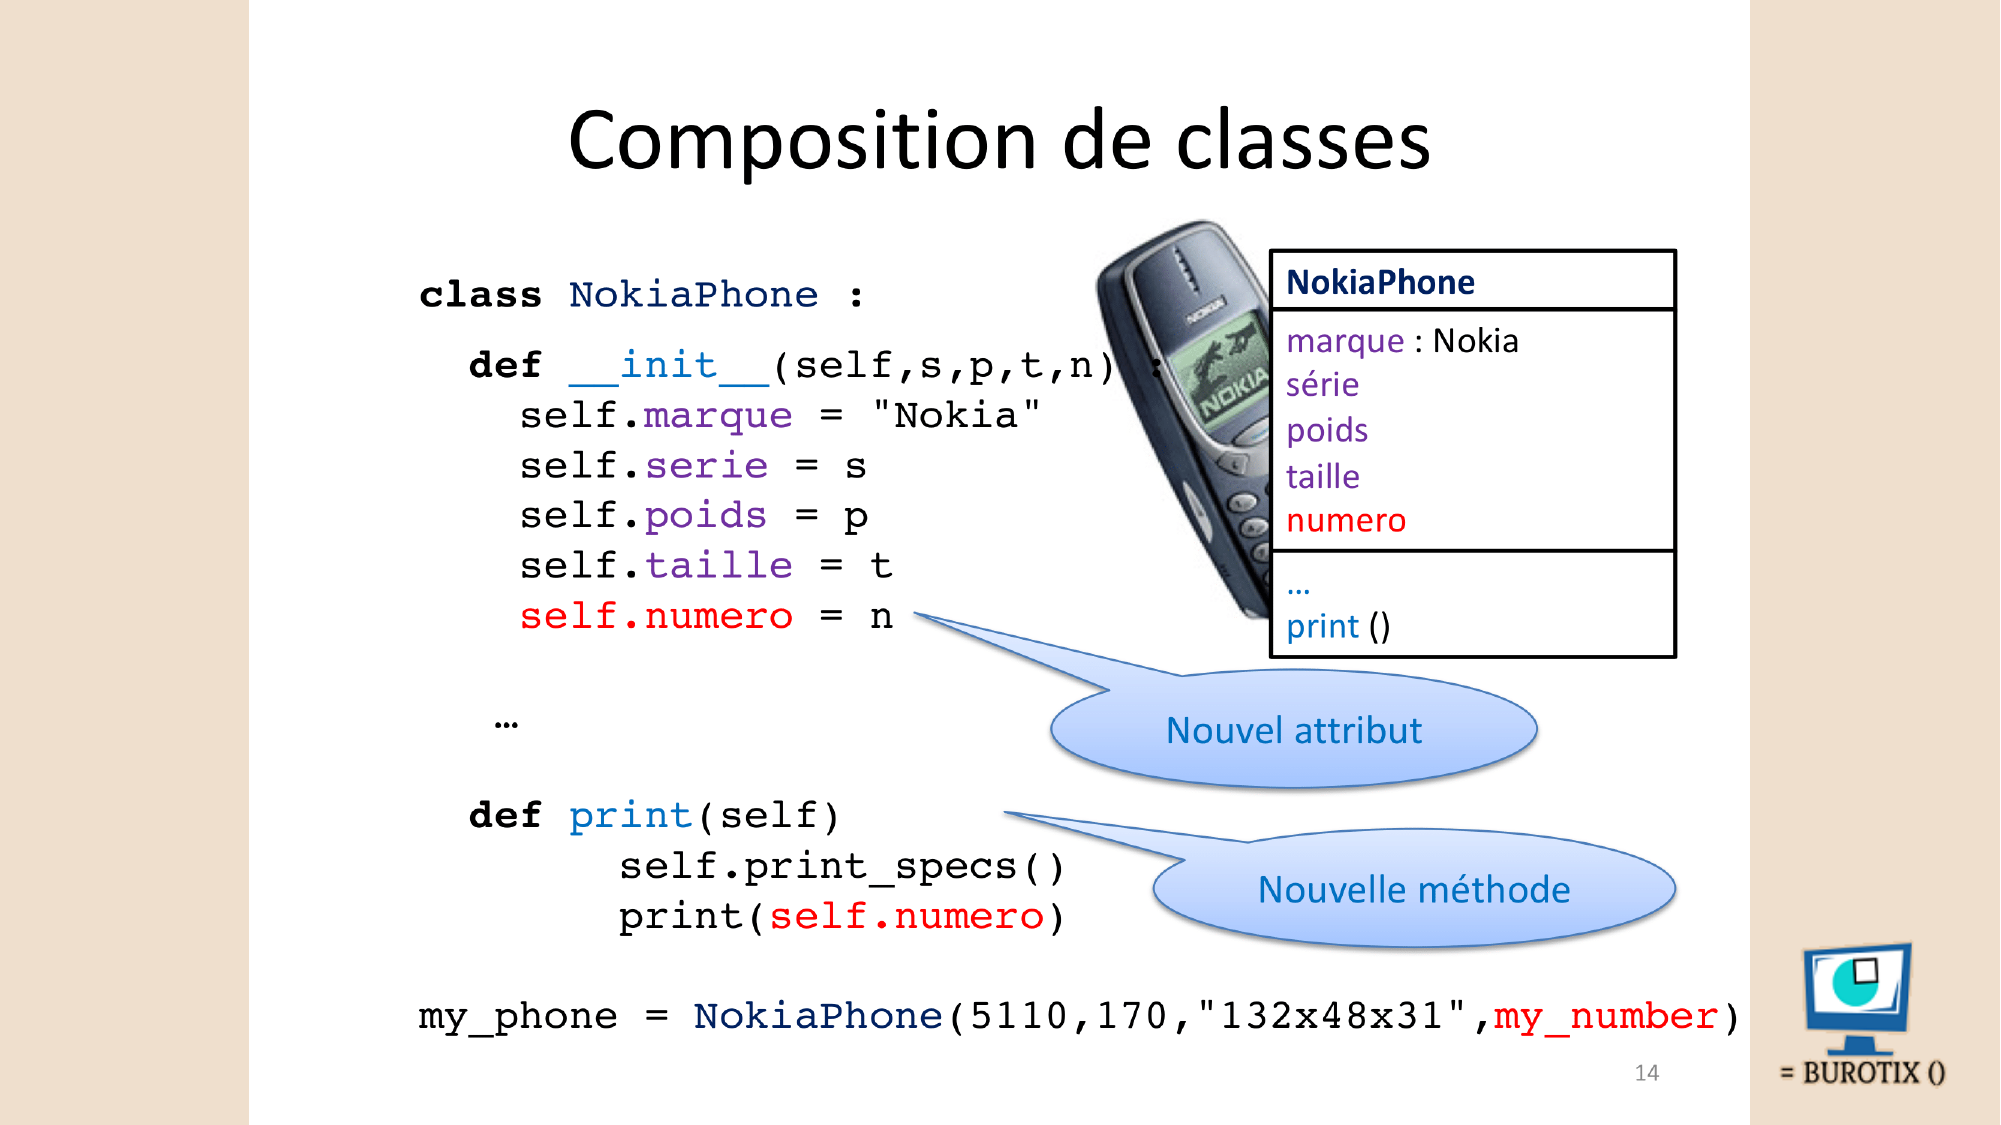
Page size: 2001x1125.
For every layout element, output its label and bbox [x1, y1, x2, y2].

picture [249, 0, 1751, 1125]
picture [1776, 938, 1949, 1089]
